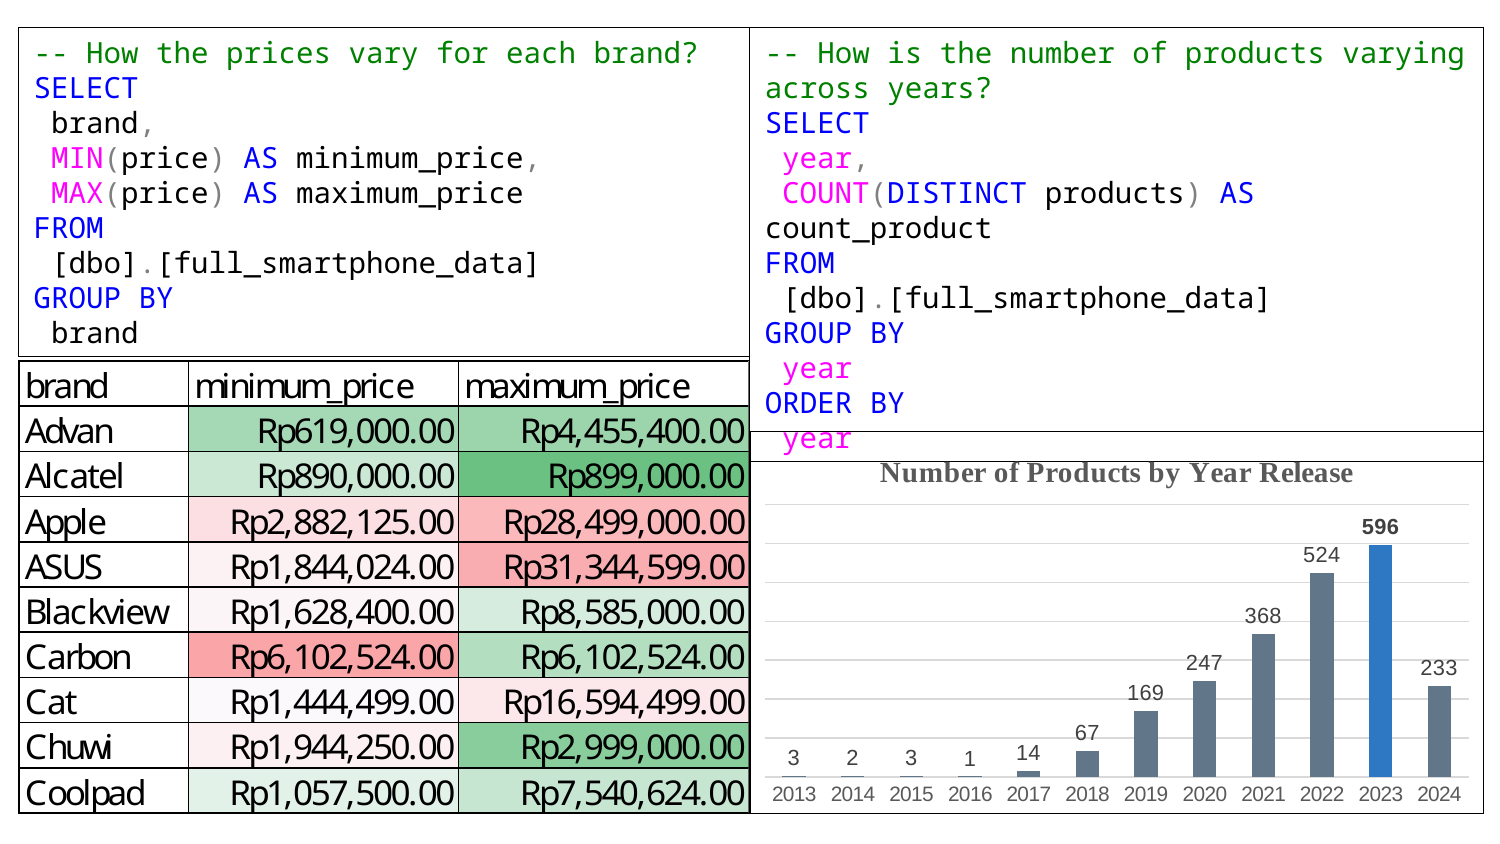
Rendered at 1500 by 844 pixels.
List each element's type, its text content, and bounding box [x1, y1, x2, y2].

chart [749, 430, 1484, 815]
text_box -- How is the number of products varying across years? SELECT year, COUNT(DISTINCT products) AS count_product FROM [dbo].[full_smartphone_data] GROUP BY year ORDER BY year [749, 27, 1484, 430]
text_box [18, 360, 751, 815]
text_box -- How the prices vary for each brand? SELECT brand, MIN(price) AS minimum_price, MAX(price) AS maximum_price FROM [dbo].[full_smartphone_data] GROUP BY brand [18, 27, 749, 357]
